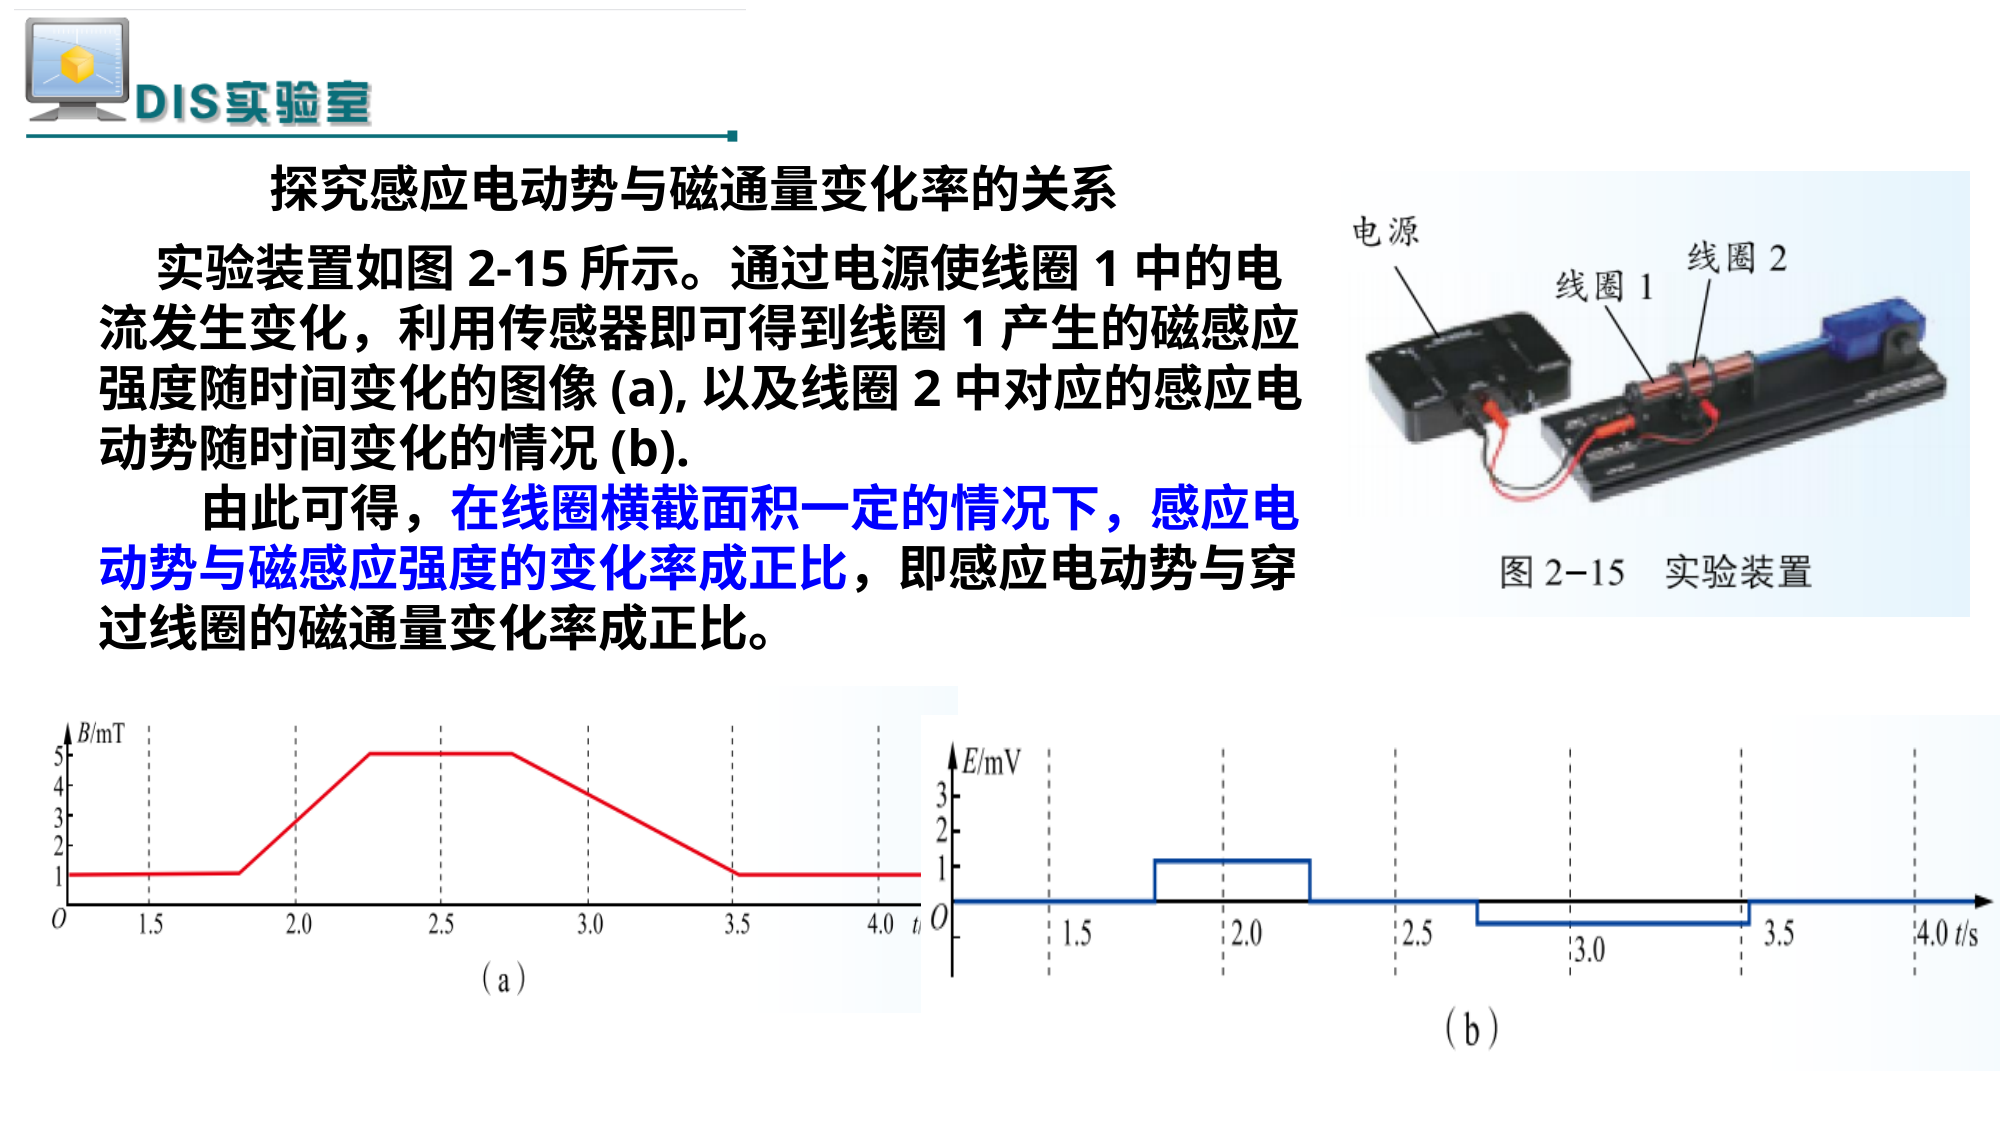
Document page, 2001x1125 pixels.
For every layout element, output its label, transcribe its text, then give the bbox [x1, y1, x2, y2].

picture [1341, 171, 1970, 617]
text_box 探究感应电动势与磁通量变化率的关系 [255, 150, 1146, 226]
text_box 实验装置如图2-15所示。通过电源使线圈1中的电流发生变化，利用传感器即可得到线圈1产生的磁感应强度随时间变化的图像(a),以及线圈2中对应的感应电动势随时间变化的情况(b). 由此可得，在线圈横截面积一定的情况下，感应电动势与磁感应强度的变化率成正比，即感应电动势与穿过线圈的磁通量变化率成正比。 [83, 229, 1340, 664]
picture [14, 9, 746, 148]
picture [41, 686, 2000, 1071]
